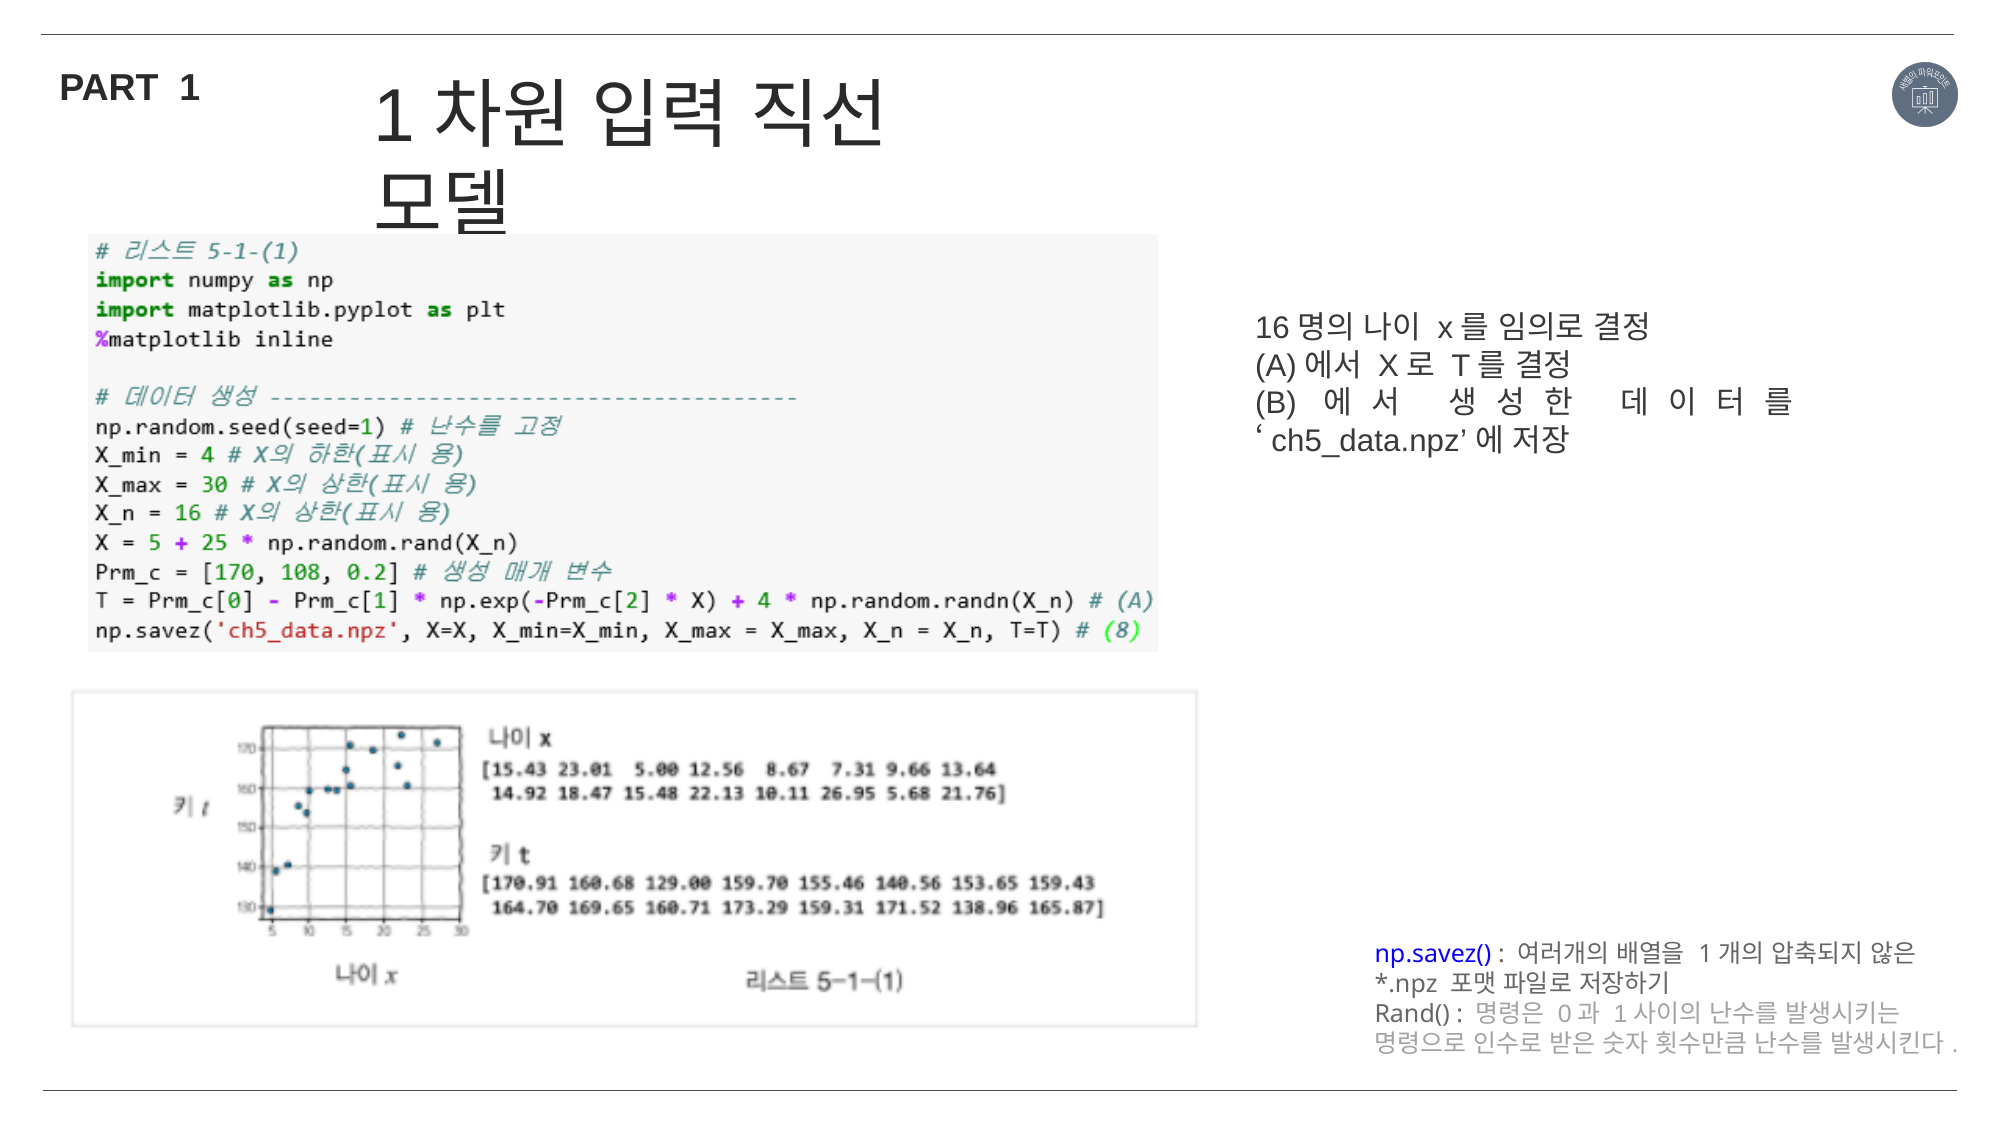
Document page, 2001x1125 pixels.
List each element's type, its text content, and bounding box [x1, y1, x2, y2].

text_box 1차원 입력 직선 모델 [358, 59, 1061, 234]
text_box np.savez() : 여러개의 배열을 1개의 압축되지 않은 *.npz 포맷 파일로 저장하기 Rand() : 명령은 0과 1사이의 난수를 발생시키는 명령으로 인수로 받은 숫자 횟수만큼 난수를 발생시킨다. [1359, 930, 1974, 1066]
picture [1892, 62, 1958, 127]
picture [88, 234, 1158, 652]
picture [65, 683, 1208, 1037]
text_box PART 1 [44, 55, 235, 116]
text_box 16명의 나이 x를 임의로 결정 (A)에서 X로 T를 결정 (B)에서 생성한 데이터를 ‘ch5_data.npz’에 저장 [1240, 300, 1809, 465]
